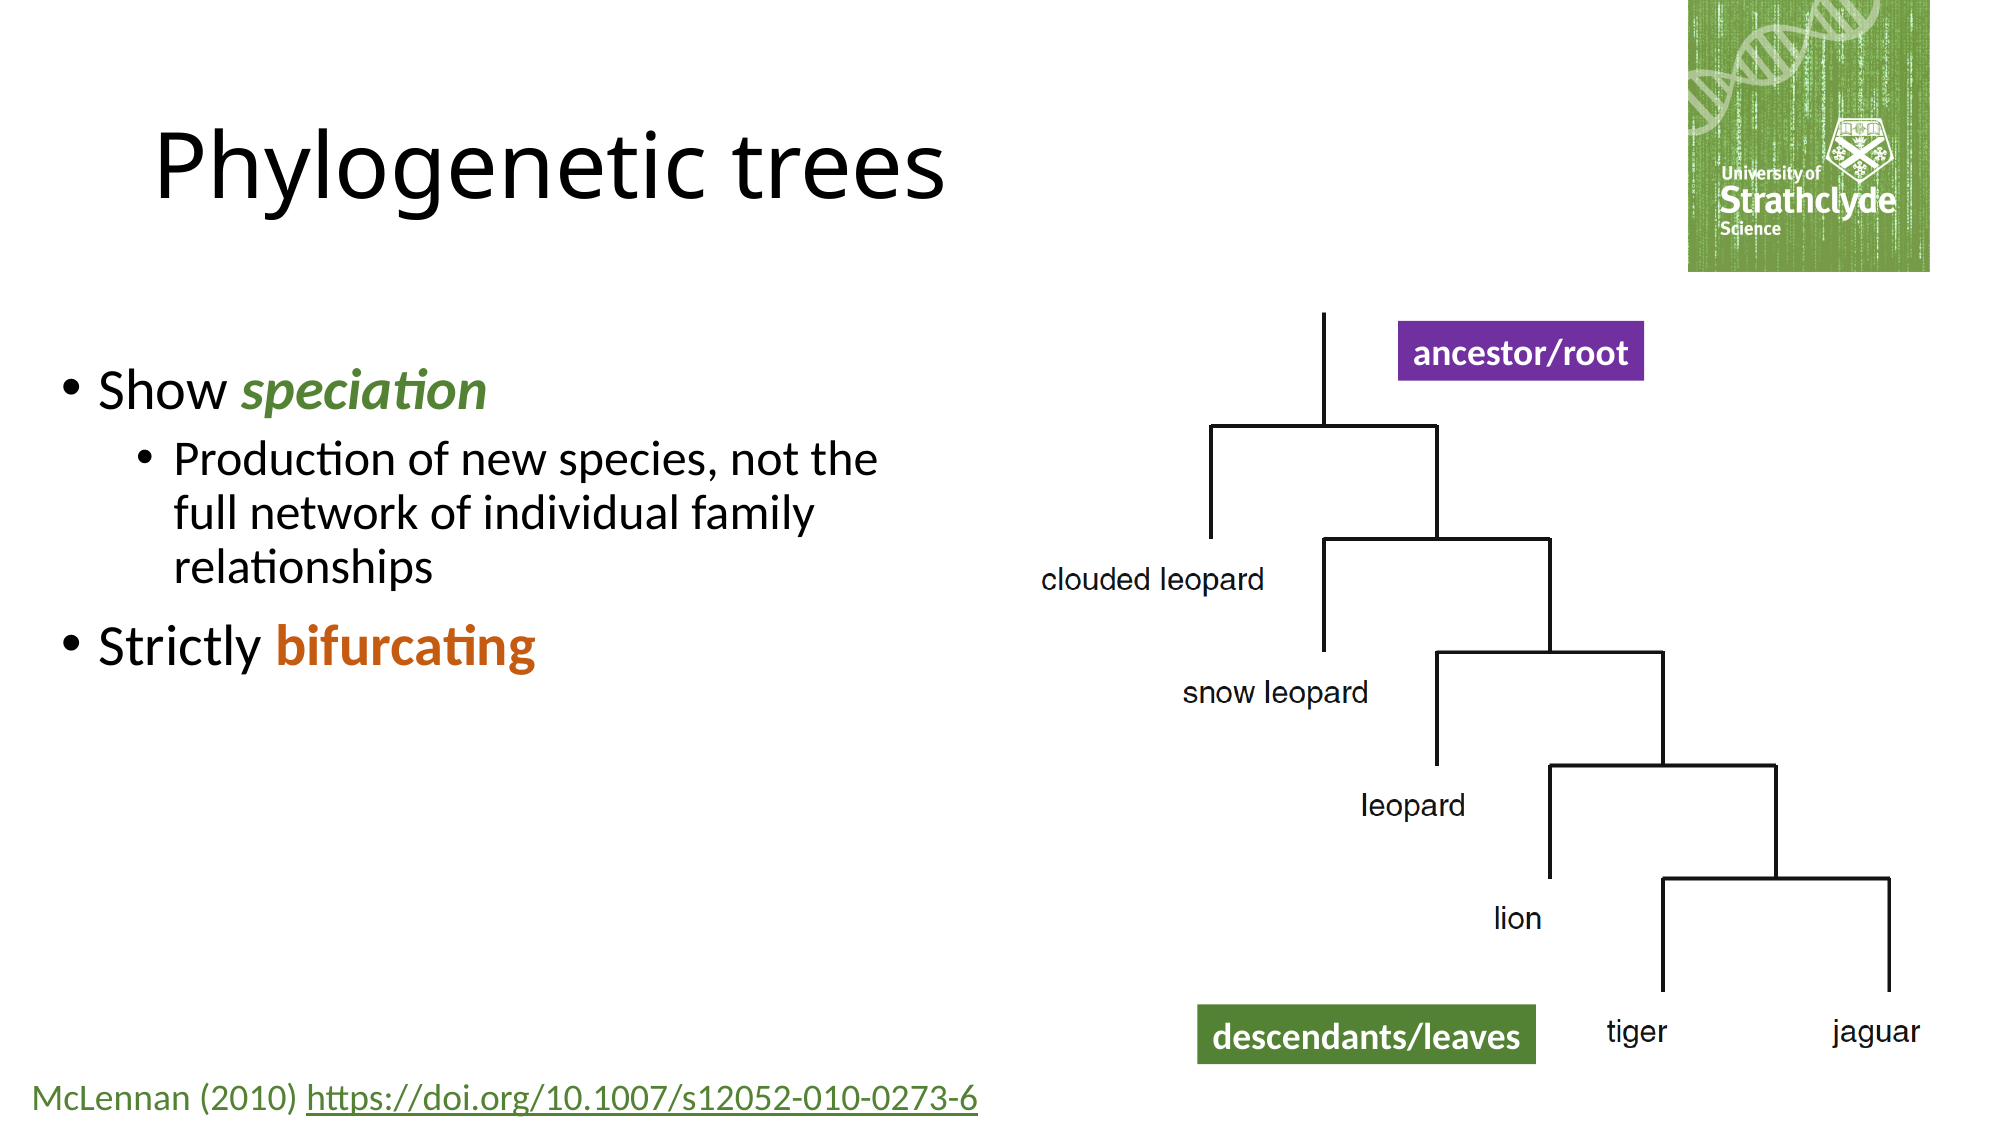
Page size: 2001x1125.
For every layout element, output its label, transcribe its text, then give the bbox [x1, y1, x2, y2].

title Phylogenetic trees [137, 59, 1863, 278]
picture [1688, 0, 1930, 272]
list Show speciation Production of new species, not the full network of individual family relationships Strictly bifurcating [46, 351, 897, 1065]
text_box McLennan (2010) https://doi.org/10.1007/s12052-010-0273-6 [16, 1065, 994, 1125]
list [931, 277, 1954, 1106]
